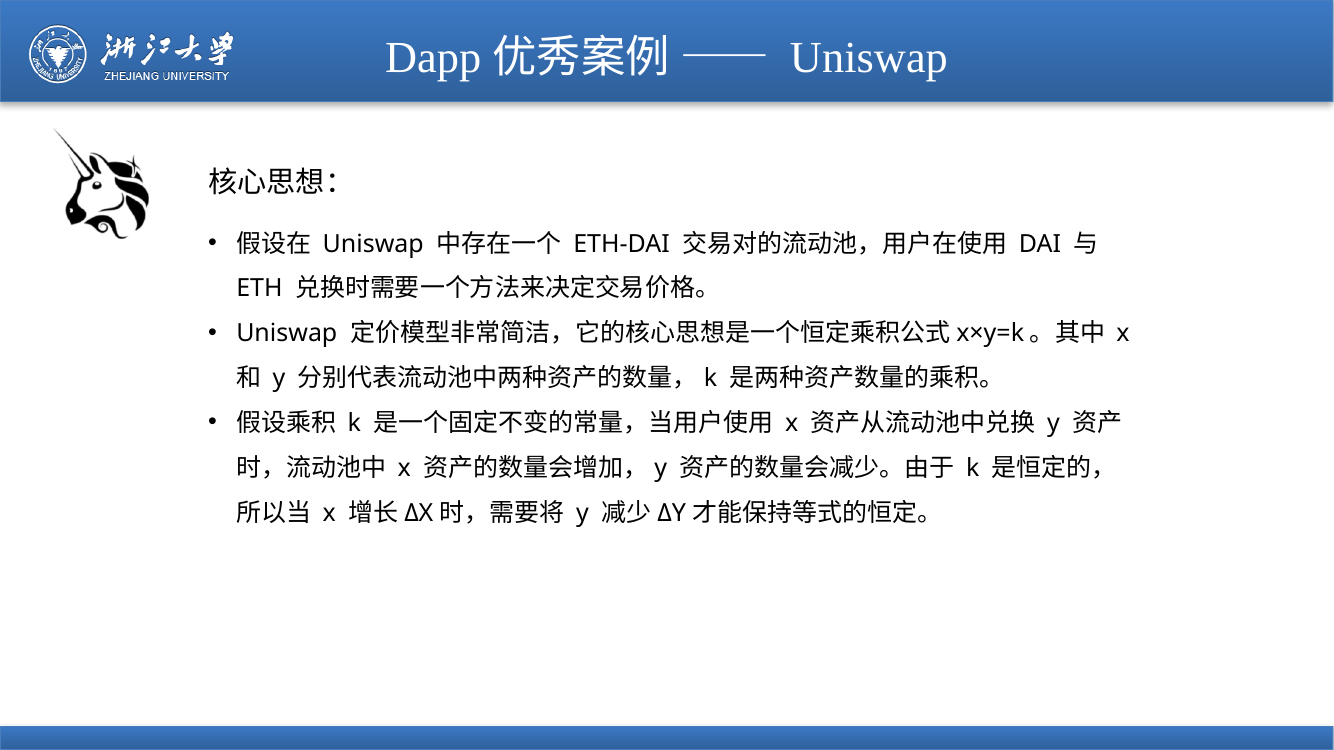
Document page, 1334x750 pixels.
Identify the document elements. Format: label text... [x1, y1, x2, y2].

title Dapp优秀案例 —— Uniswap [0, 19, 1334, 91]
text_box 核心思想： [193, 155, 1266, 206]
text_box 假设在 Uniswap 中存在一个 ETH-DAI 交易对的流动池，用户在使用 DAI 与 ETH 兑换时需要一个方法来决定交易价格。 Uniswap 定价模型非常简洁，它的核心思想是一个恒定乘积公式x×y=k。其中 x 和 y 分别代表流动池中两种资产的数量，k 是两种资产数量的乘积。 假设乘积 k 是一个固定不变的常量，当用户使用 x 资产从流动池中兑换 y 资产时，流动池中 x 资产的数量会增加，y 资产的数量会减少。由于 k 是恒定的，所以当 x 增长ΔX时，需要将 y 减少ΔY才能保持等式的恒定。 [193, 206, 1147, 534]
picture [42, 121, 167, 254]
